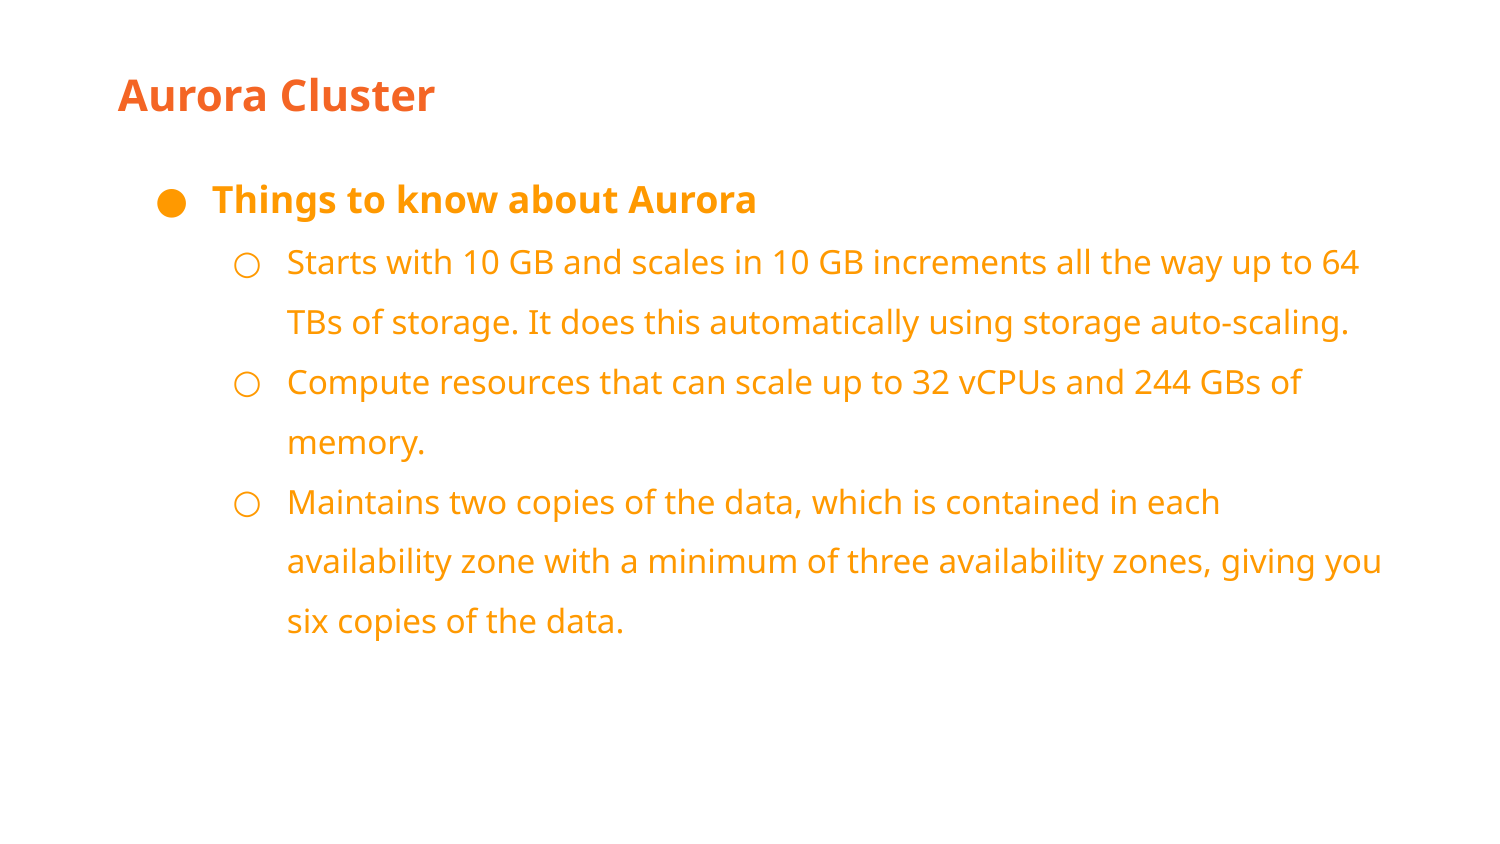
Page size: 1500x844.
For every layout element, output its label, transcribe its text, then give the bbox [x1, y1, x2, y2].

title Things to know about Aurora Starts with 10 GB and scales in 10 GB increments all the way up to 64 TBs of storage. It does this automatically using storage auto-scaling. Compute resources that can scale up to 32 vCPUs and 244 GBs of memory. Maintains two copies of the data, which is contained in each availability zone with a minimum of three availability zones, giving you six copies of the data. [121, 138, 1410, 784]
title Aurora Cluster [102, 52, 1327, 179]
